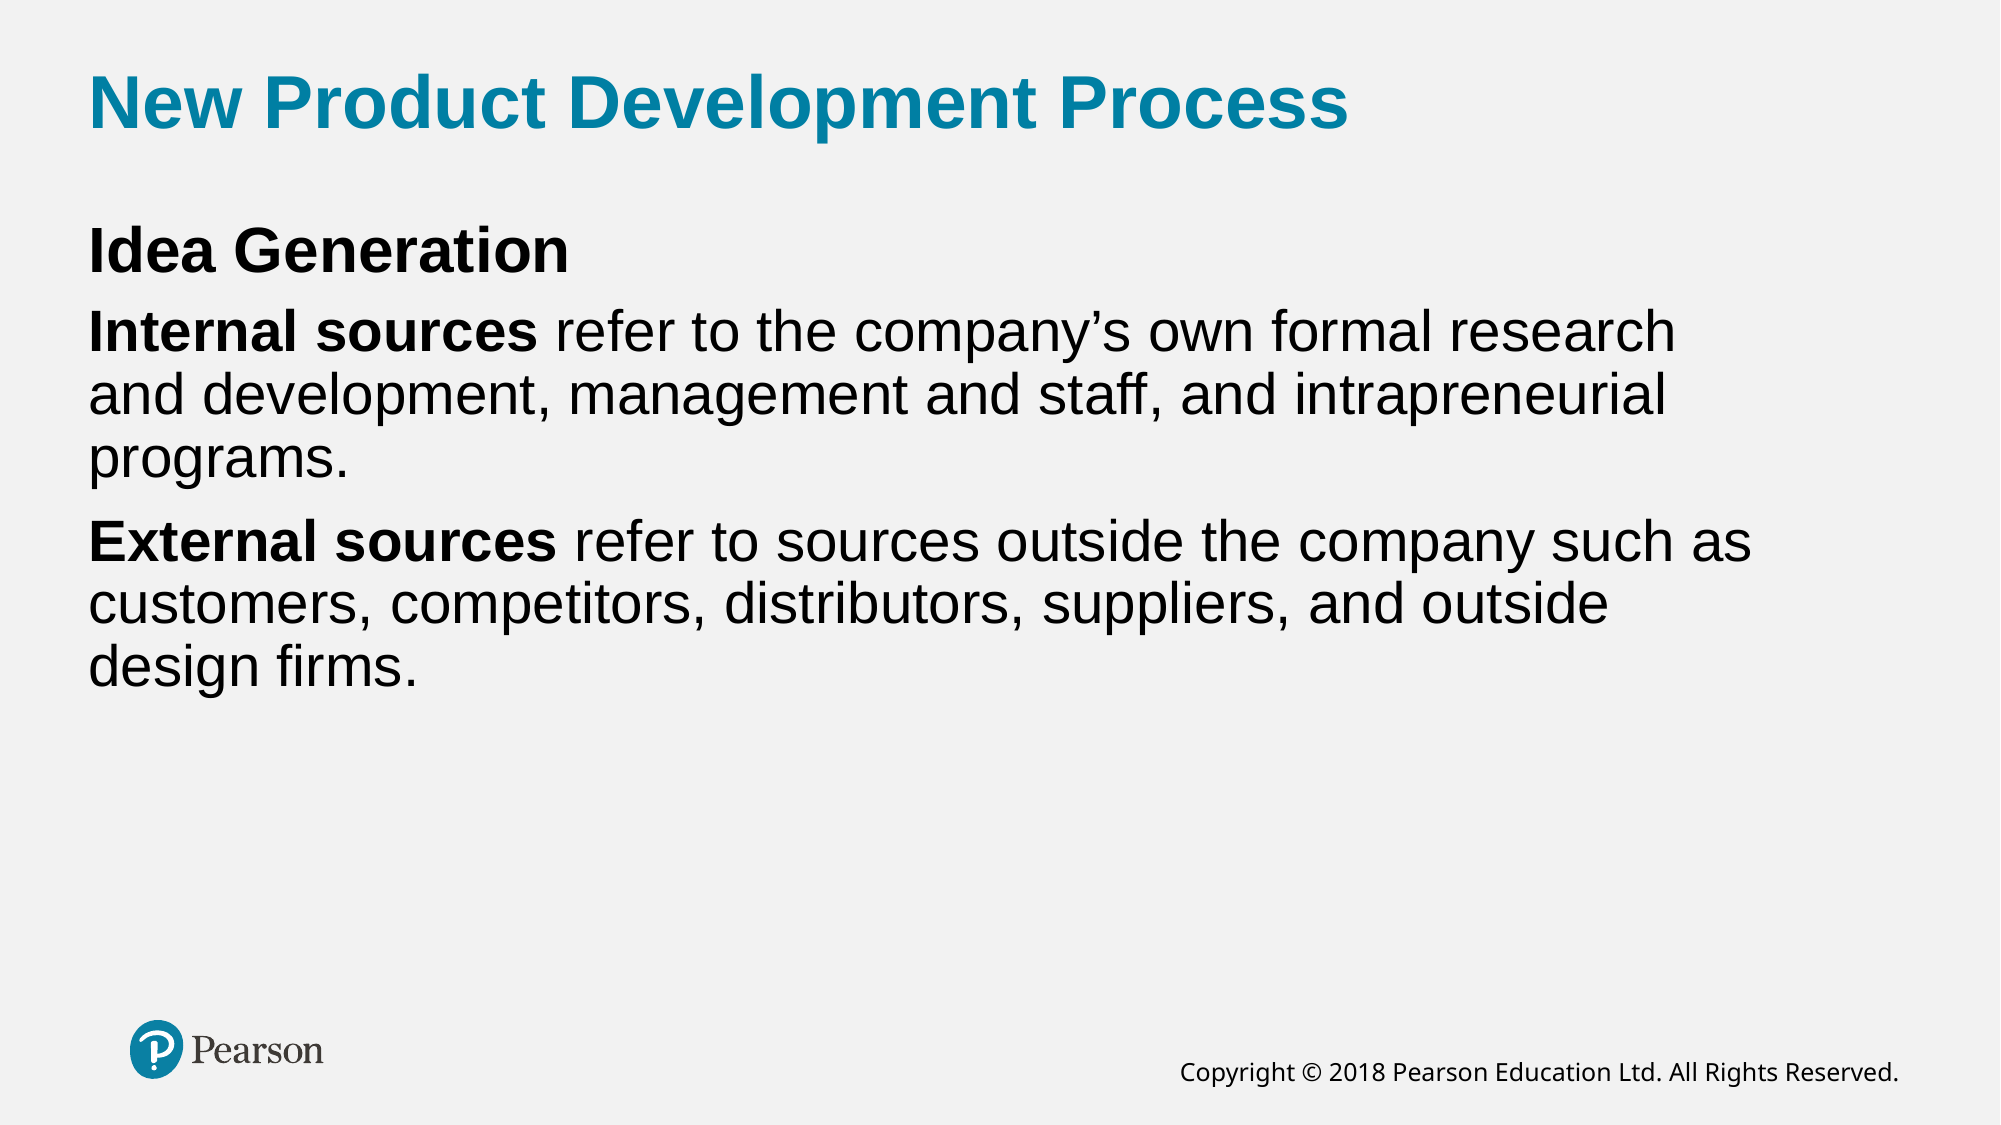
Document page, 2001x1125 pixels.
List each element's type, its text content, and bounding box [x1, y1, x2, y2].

list Internal sources refer to the company’s own formal research and development, management and staff, and intrapreneurial programs. External sources refer to sources outside the company such as customers, competitors, distributors, suppliers, and outside design firms. [73, 294, 1802, 831]
list Idea Generation [73, 209, 1310, 294]
title New Product Development Process [73, 56, 1862, 153]
